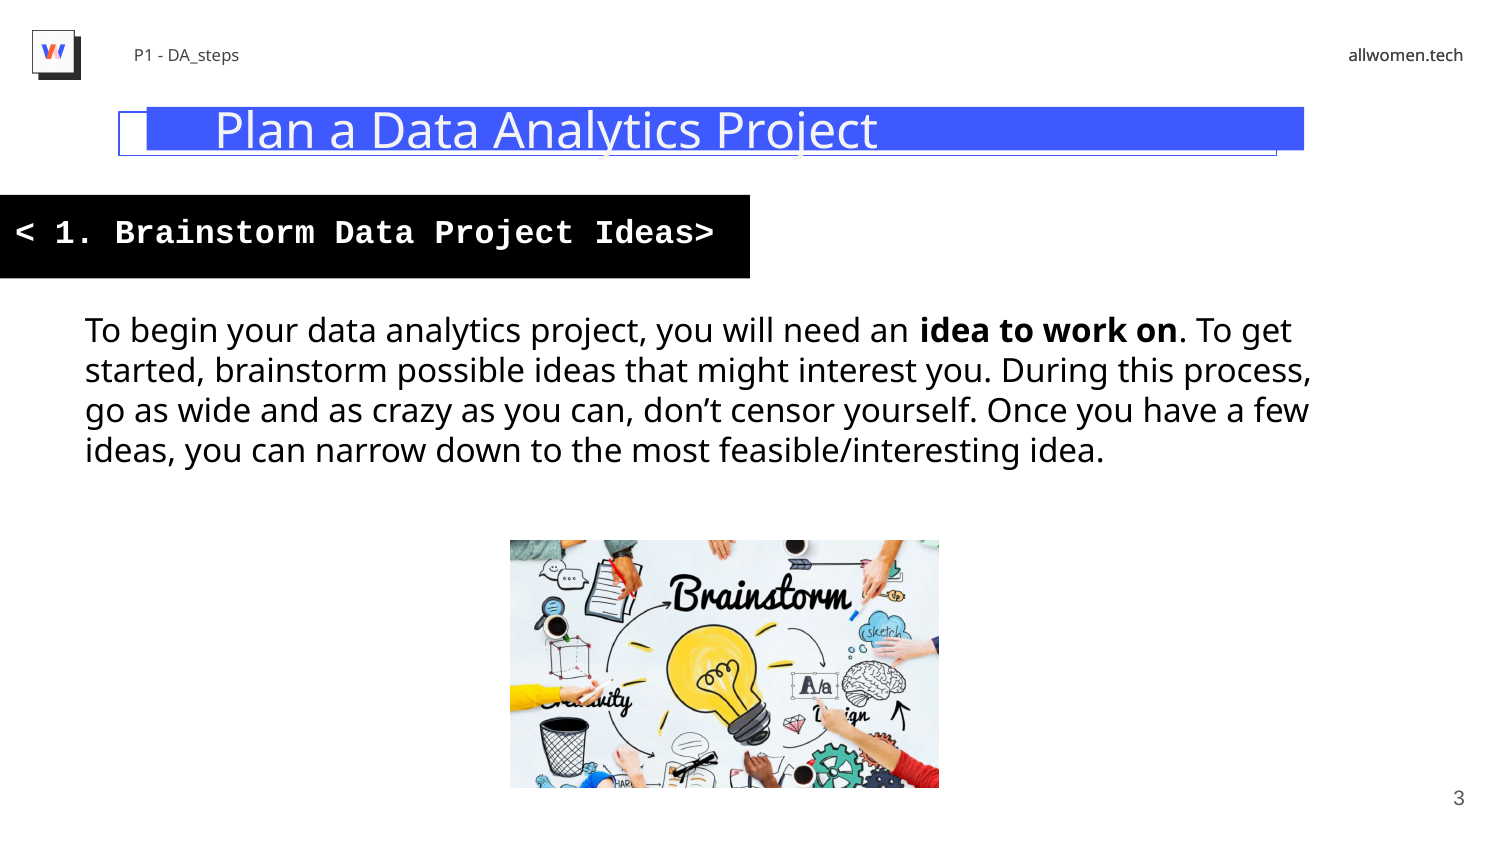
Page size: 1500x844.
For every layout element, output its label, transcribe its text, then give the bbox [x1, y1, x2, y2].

text_box [118, 112, 1277, 156]
text_box To begin your data analytics project, you will need an idea to work on. To get started, brainstorm possible ideas that might interest you. During this process, go as wide and as crazy as you can, don’t censor yourself. Once you have a few ideas, you can narrow down to the most feasible/interesting idea. [70, 294, 1347, 504]
text_box Plan a Data Analytics Project [199, 106, 1277, 151]
text_box < 1. Brainstorm Data Project Ideas> [0, 194, 750, 279]
slide_number ‹#› [1389, 764, 1480, 830]
text_box [146, 106, 199, 151]
text_box [1277, 106, 1305, 151]
picture [510, 540, 939, 788]
picture [32, 30, 81, 80]
